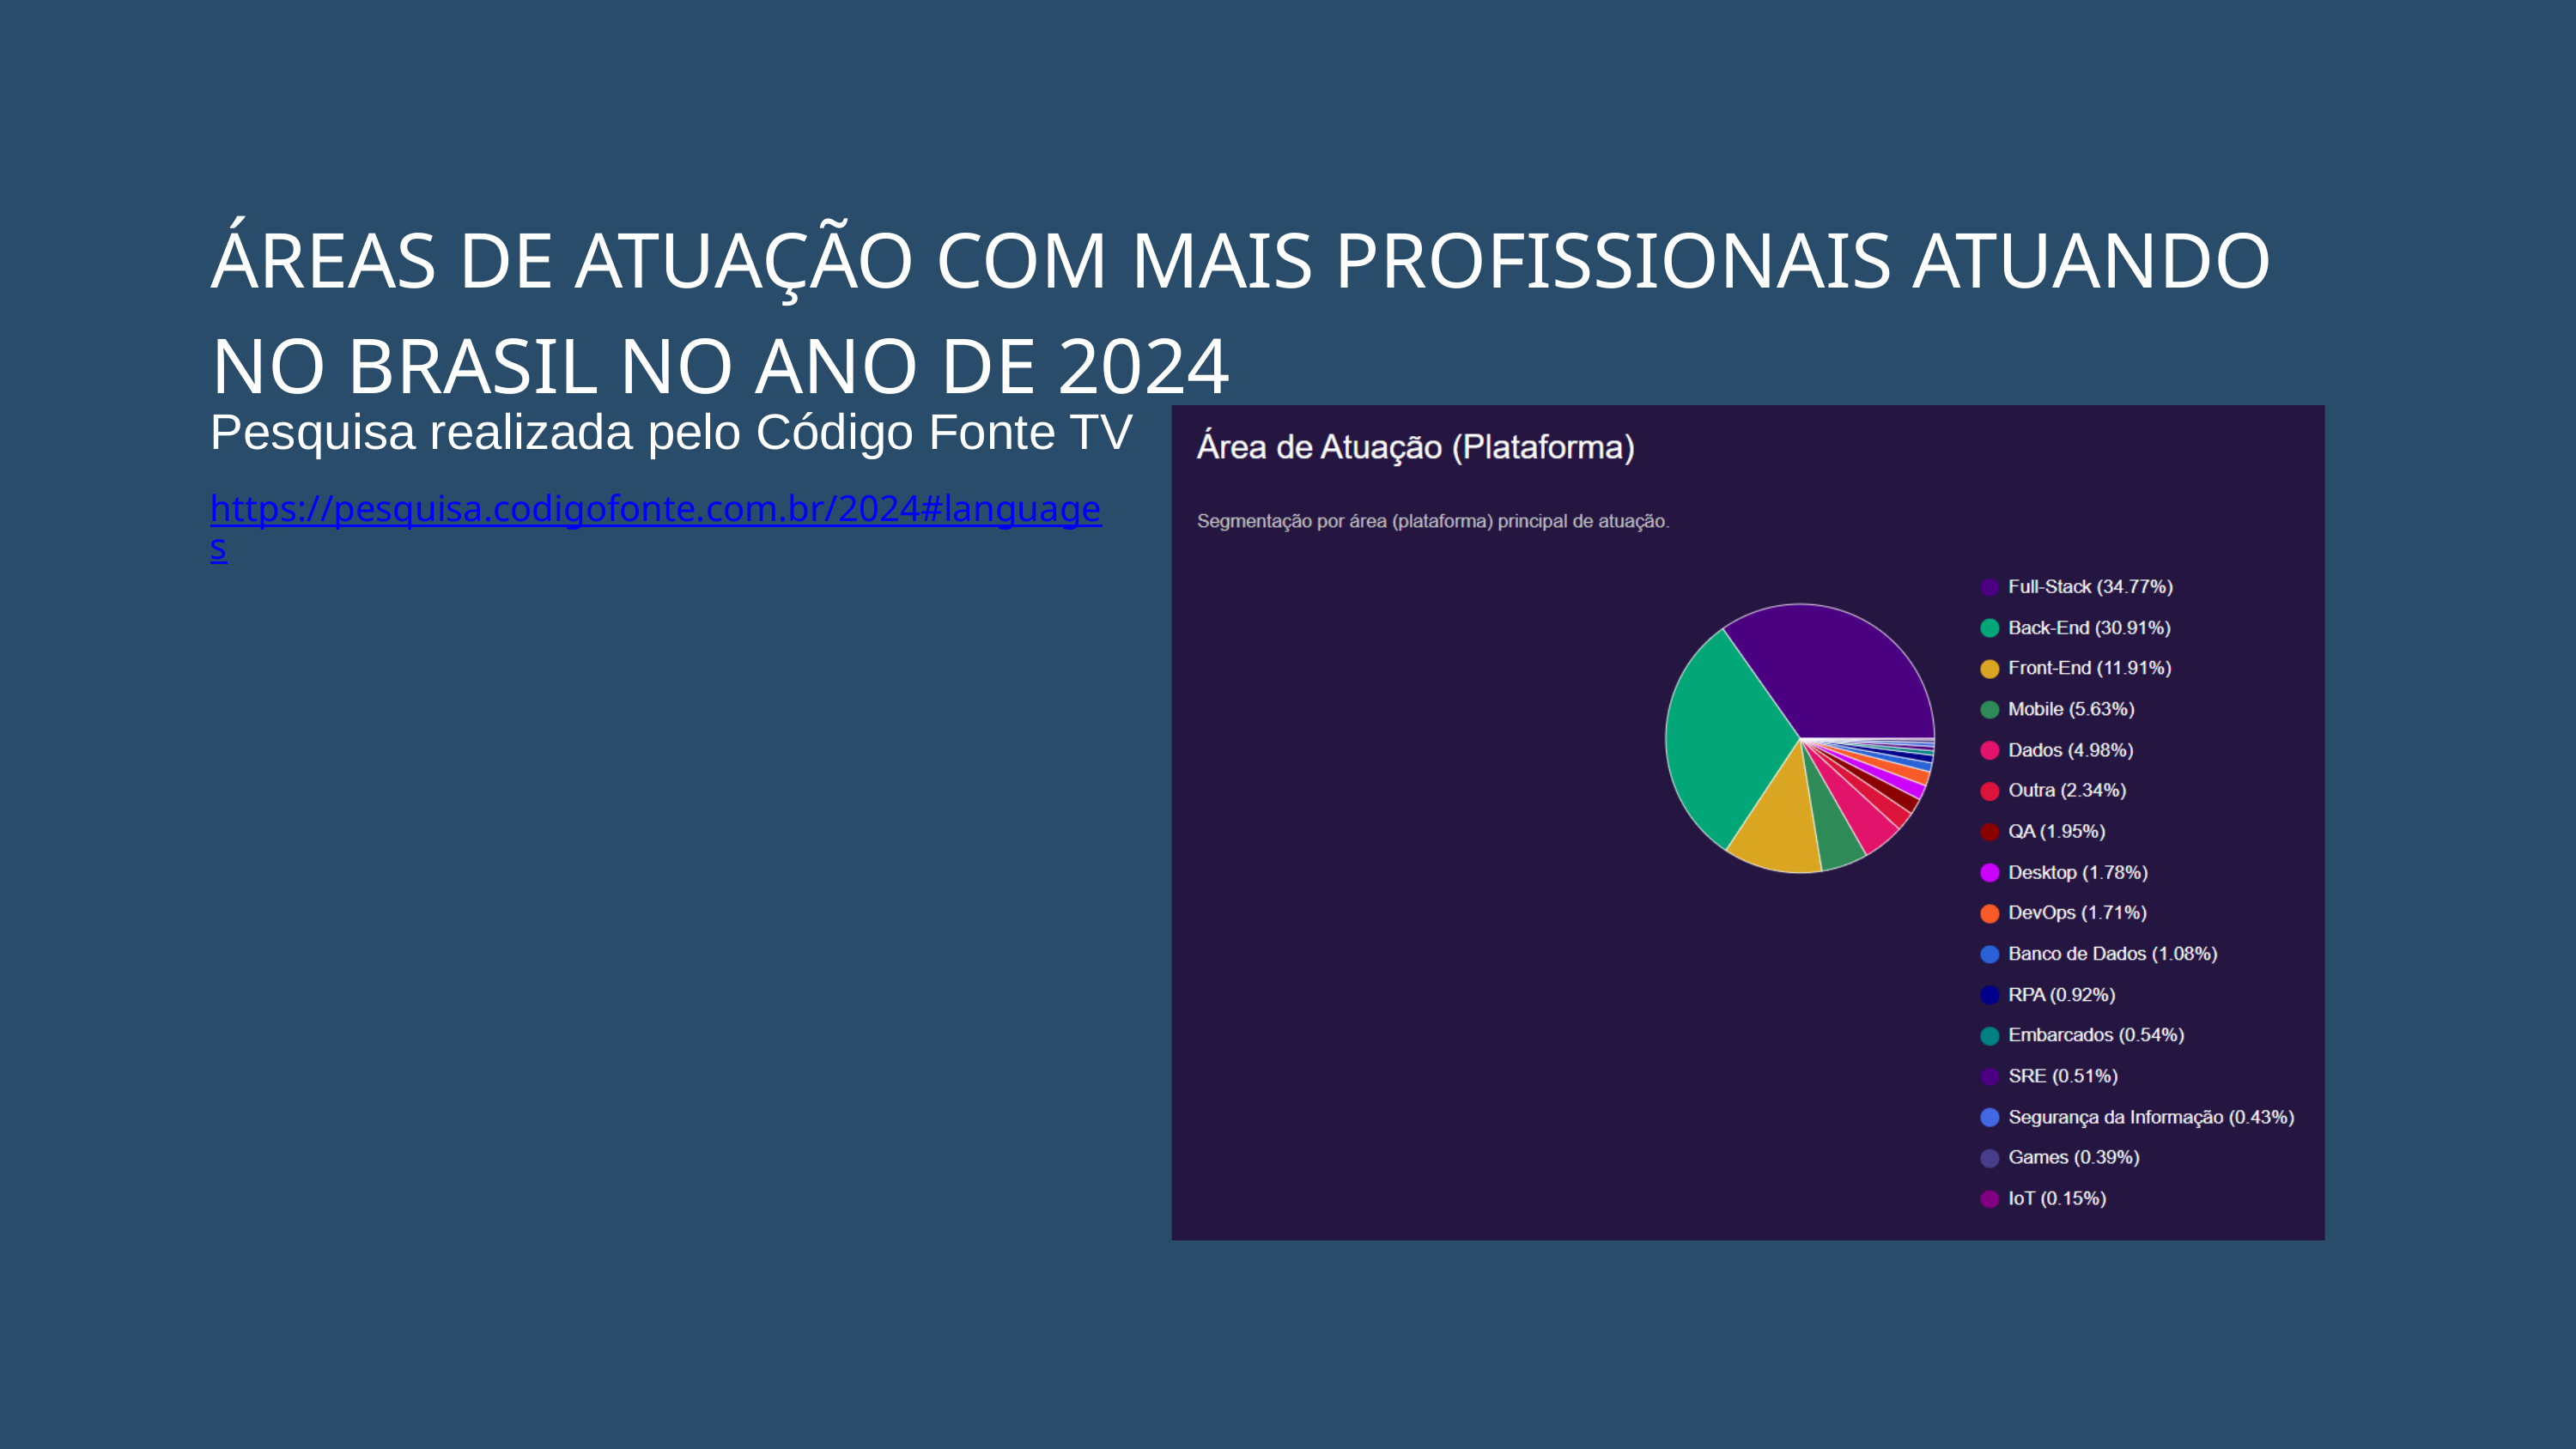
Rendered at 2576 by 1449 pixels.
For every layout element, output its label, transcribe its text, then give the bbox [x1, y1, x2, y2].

text_box Pesquisa realizada pelo Código Fonte TV [210, 389, 1144, 460]
text_box ÁREAS DE ATUAÇÃO COM MAIS PROFISSIONAIS ATUANDO NO BRASIL NO ANO DE 2024 [210, 196, 2366, 409]
text_box https://pesquisa.codigofonte.com.br/2024#languages [210, 484, 1105, 536]
text_box [1171, 409, 2325, 1240]
